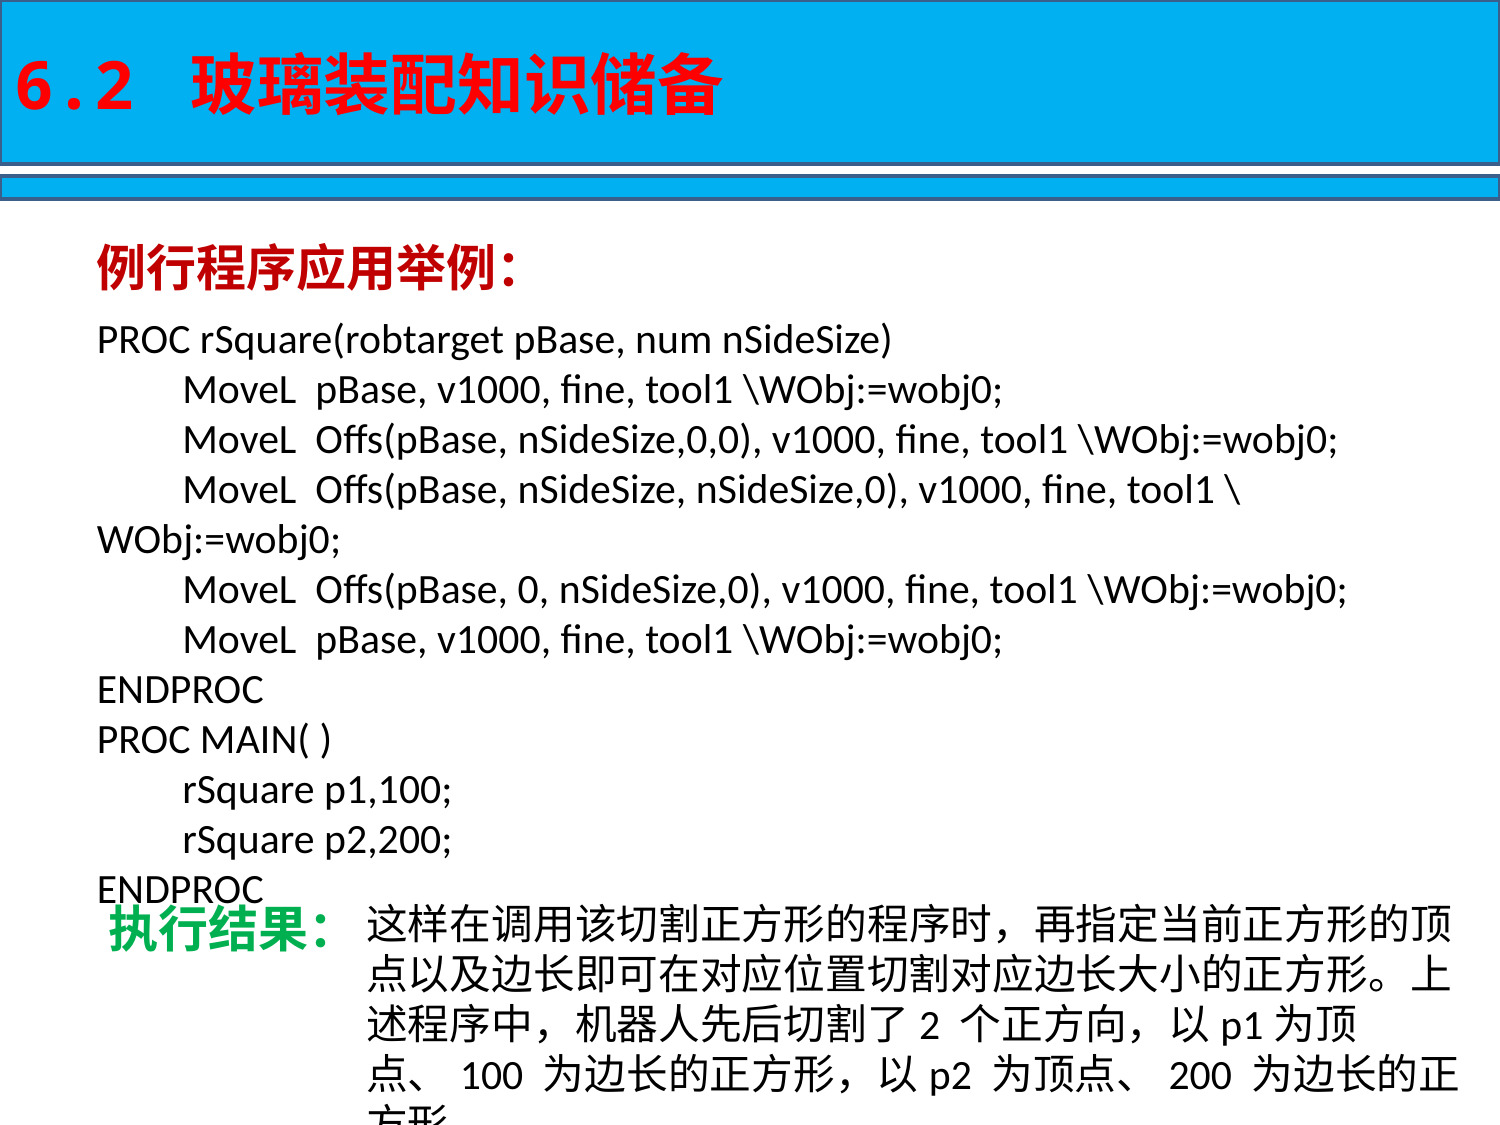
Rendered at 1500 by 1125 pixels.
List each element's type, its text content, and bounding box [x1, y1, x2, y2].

text_box [0, 174, 1500, 201]
text_box [0, 0, 1500, 166]
text_box 6.2 玻璃装配知识储备 [0, 35, 938, 130]
text_box PROC rSquare(robtarget pBase, num nSideSize) MoveL pBase, v1000, fine, tool1 \WObj:=wobj0; MoveL Offs(pBase, nSideSize,0,0), v1000, fine, tool1 \WObj:=wobj0; MoveL Offs(pBase, nSideSize, nSideSize,0), v1000, fine, tool1 \WObj:=wobj0; MoveL Offs(pBase, 0, nSideSize,0), v1000, fine, tool1 \WObj:=wobj0; MoveL pBase, v1000, fine, tool1 \WObj:=wobj0; ENDPROC PROC MAIN( ) rSquare p1,100; rSquare p2,200; ENDPROC [82, 304, 1500, 920]
text_box 例行程序应用举例： [81, 228, 715, 304]
text_box 执行结果： [93, 890, 351, 966]
text_box 这样在调用该切割正方形的程序时，再指定当前正方形的顶点以及边长即可在对应位置切割对应边长大小的正方形。上述程序中，机器人先后切割了2 个正方向，以p1为顶点、100 为边长的正方形，以p2 为顶点、200 为边长的正方形。 [351, 890, 1500, 1125]
